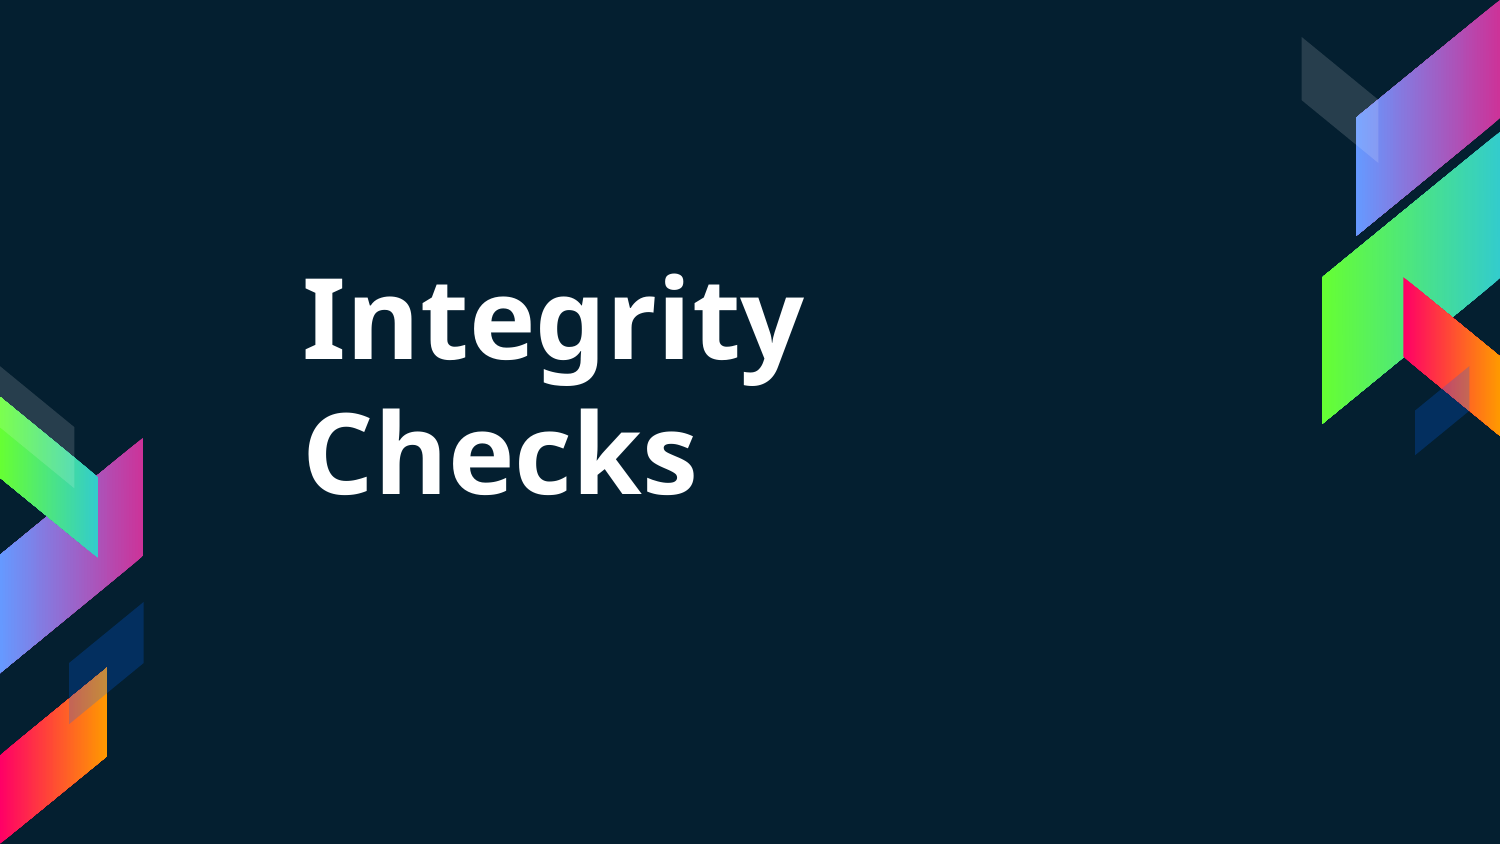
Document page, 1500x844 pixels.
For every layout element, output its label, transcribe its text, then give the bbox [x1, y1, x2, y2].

text_box Integrity Checks [287, 341, 1213, 532]
